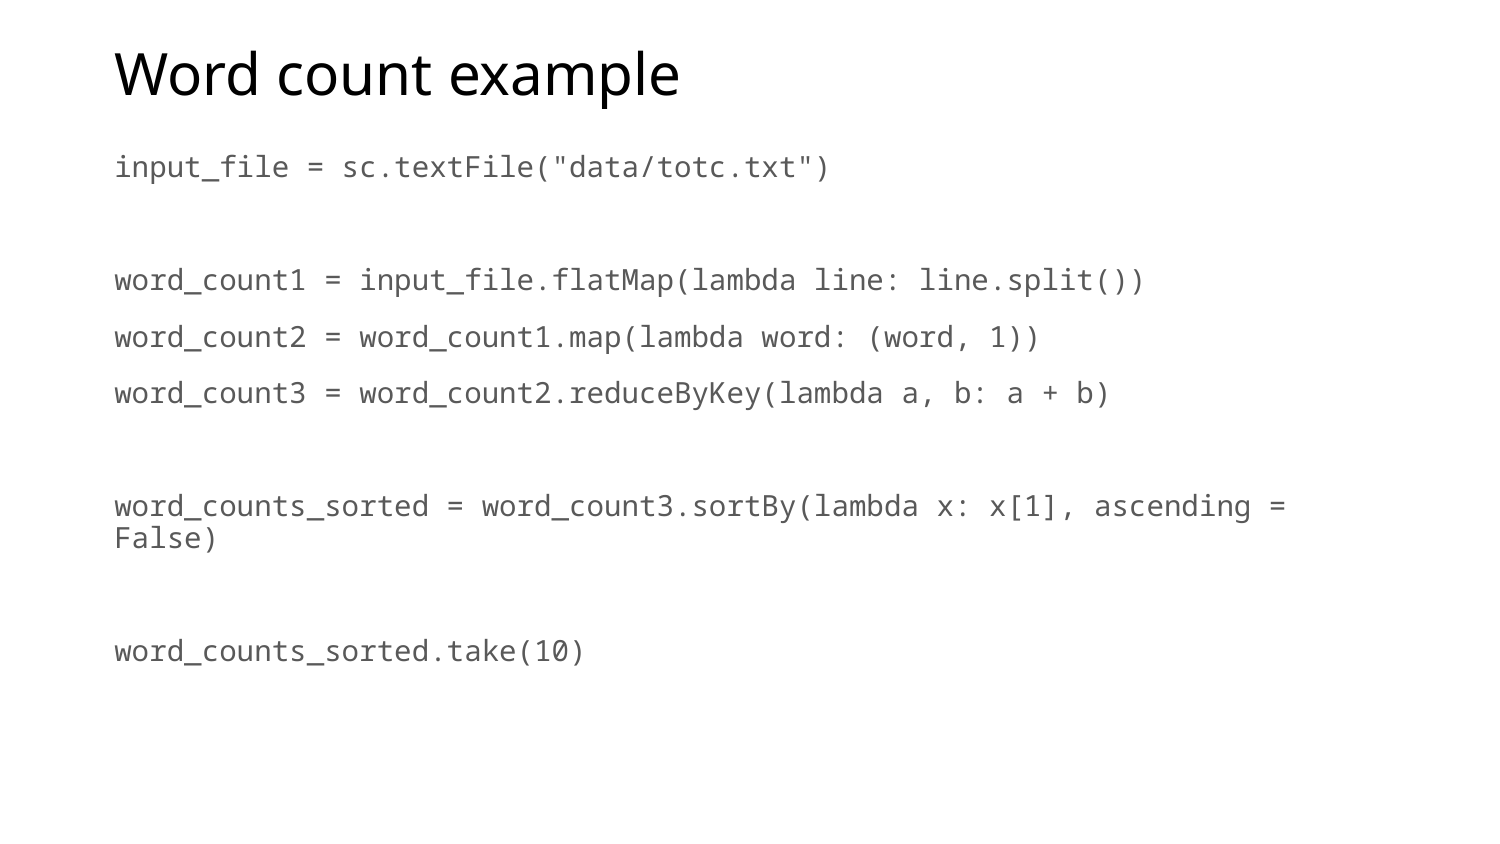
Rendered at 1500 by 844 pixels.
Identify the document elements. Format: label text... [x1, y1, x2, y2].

title Word count example [103, 30, 1397, 123]
list input_file = sc.textFile("data/totc.txt") word_count1 = input_file.flatMap(lambda line: line.split()) word_count2 = word_count1.map(lambda word: (word, 1)) word_count3 = word_count2.reduceByKey(lambda a, b: a + b) word_counts_sorted = word_count3.sortBy(lambda x: x[1], ascending = False) word_counts_sorted.take(10) [103, 146, 1397, 730]
